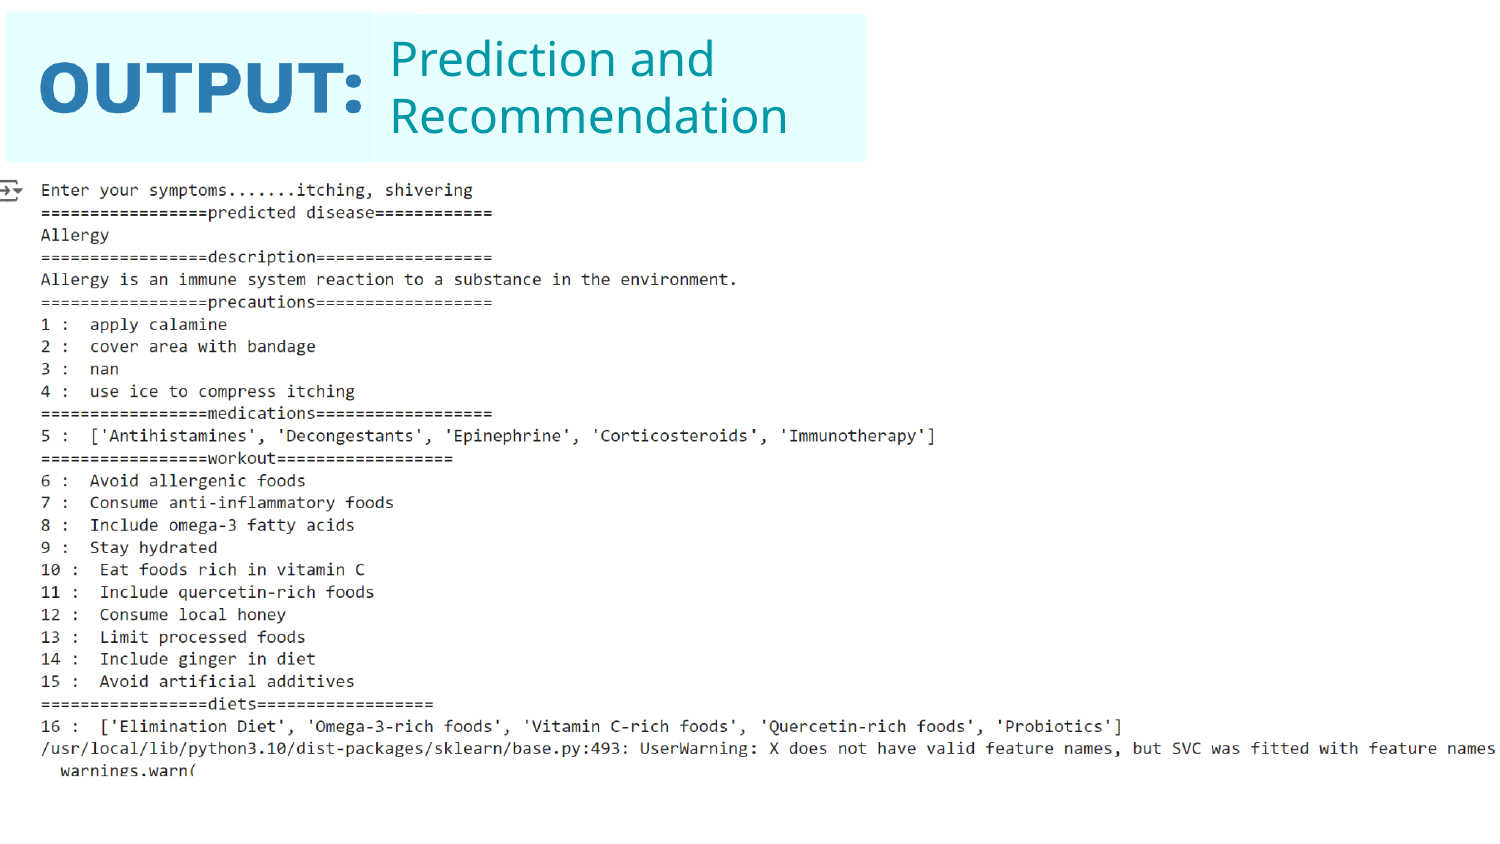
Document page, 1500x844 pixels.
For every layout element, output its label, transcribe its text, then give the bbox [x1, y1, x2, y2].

text_box Prediction and Recommendation [374, 13, 867, 163]
picture [0, 0, 1500, 844]
